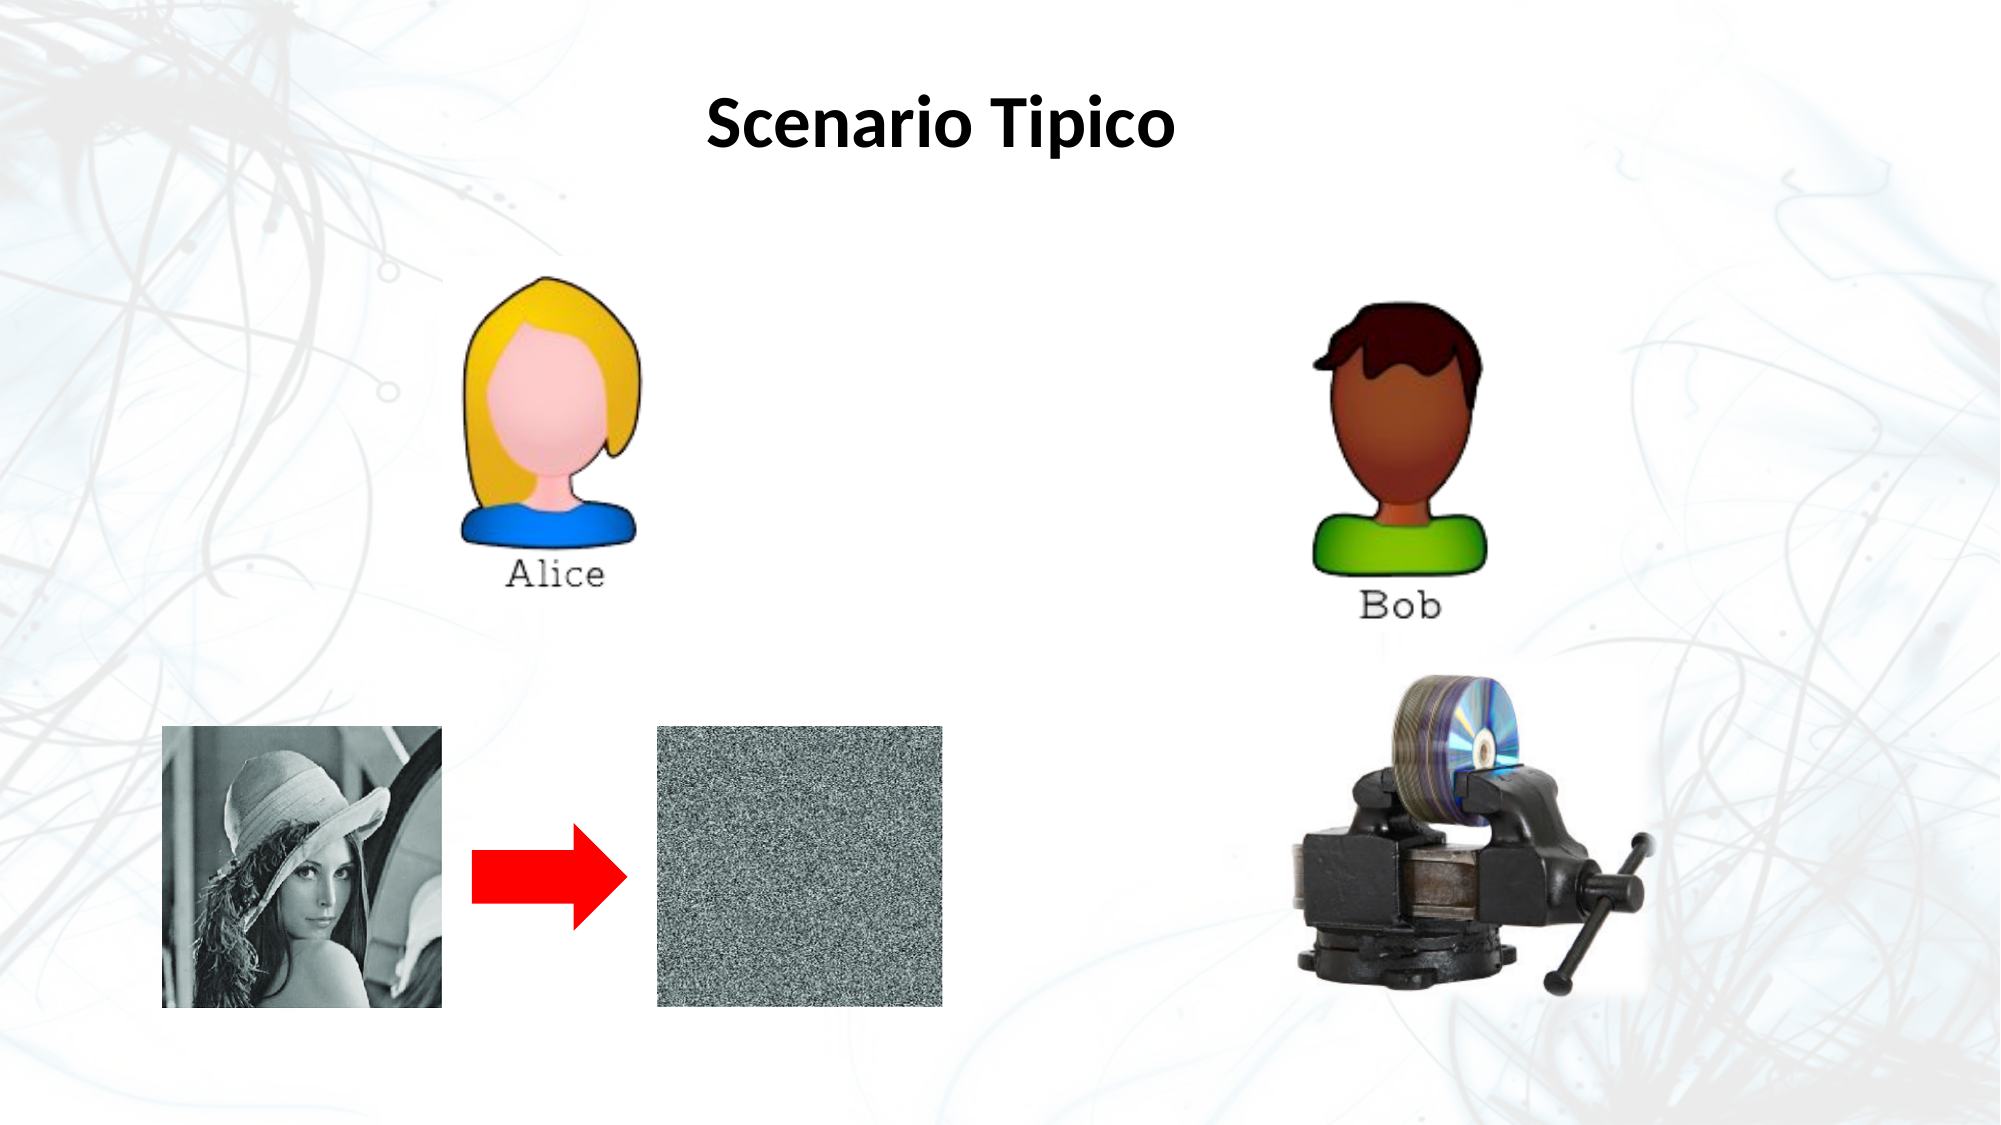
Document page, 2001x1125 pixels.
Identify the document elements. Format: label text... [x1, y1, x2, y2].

picture [1309, 282, 1499, 632]
text_box Scenario Tipico [691, 65, 1195, 171]
picture [657, 726, 943, 1008]
picture [1284, 642, 1661, 1008]
picture [443, 256, 658, 606]
text_box [471, 823, 628, 931]
picture [162, 726, 443, 1008]
